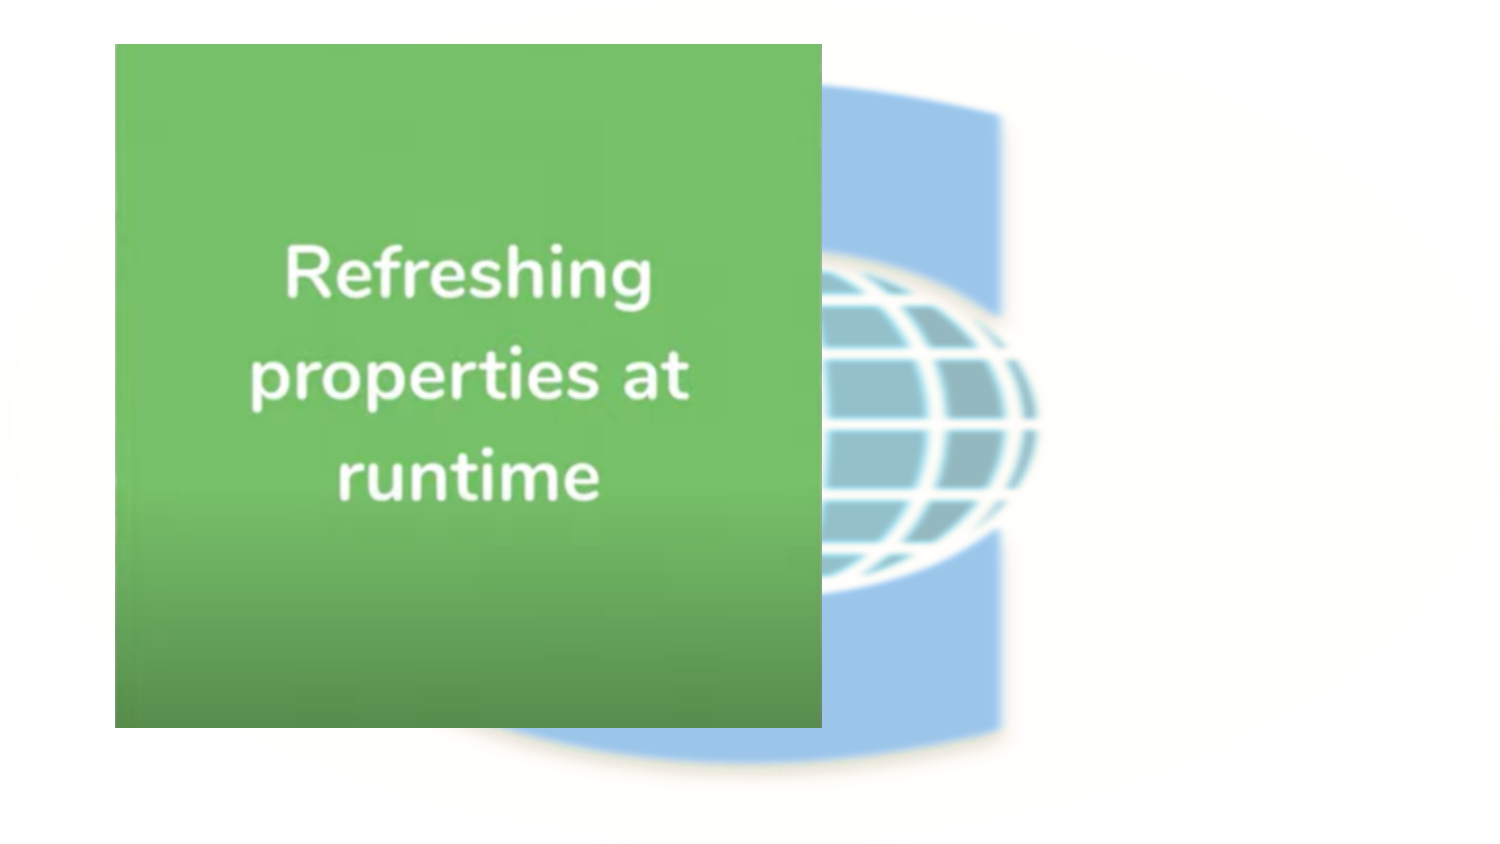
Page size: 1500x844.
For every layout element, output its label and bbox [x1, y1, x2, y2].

picture [115, 44, 823, 728]
